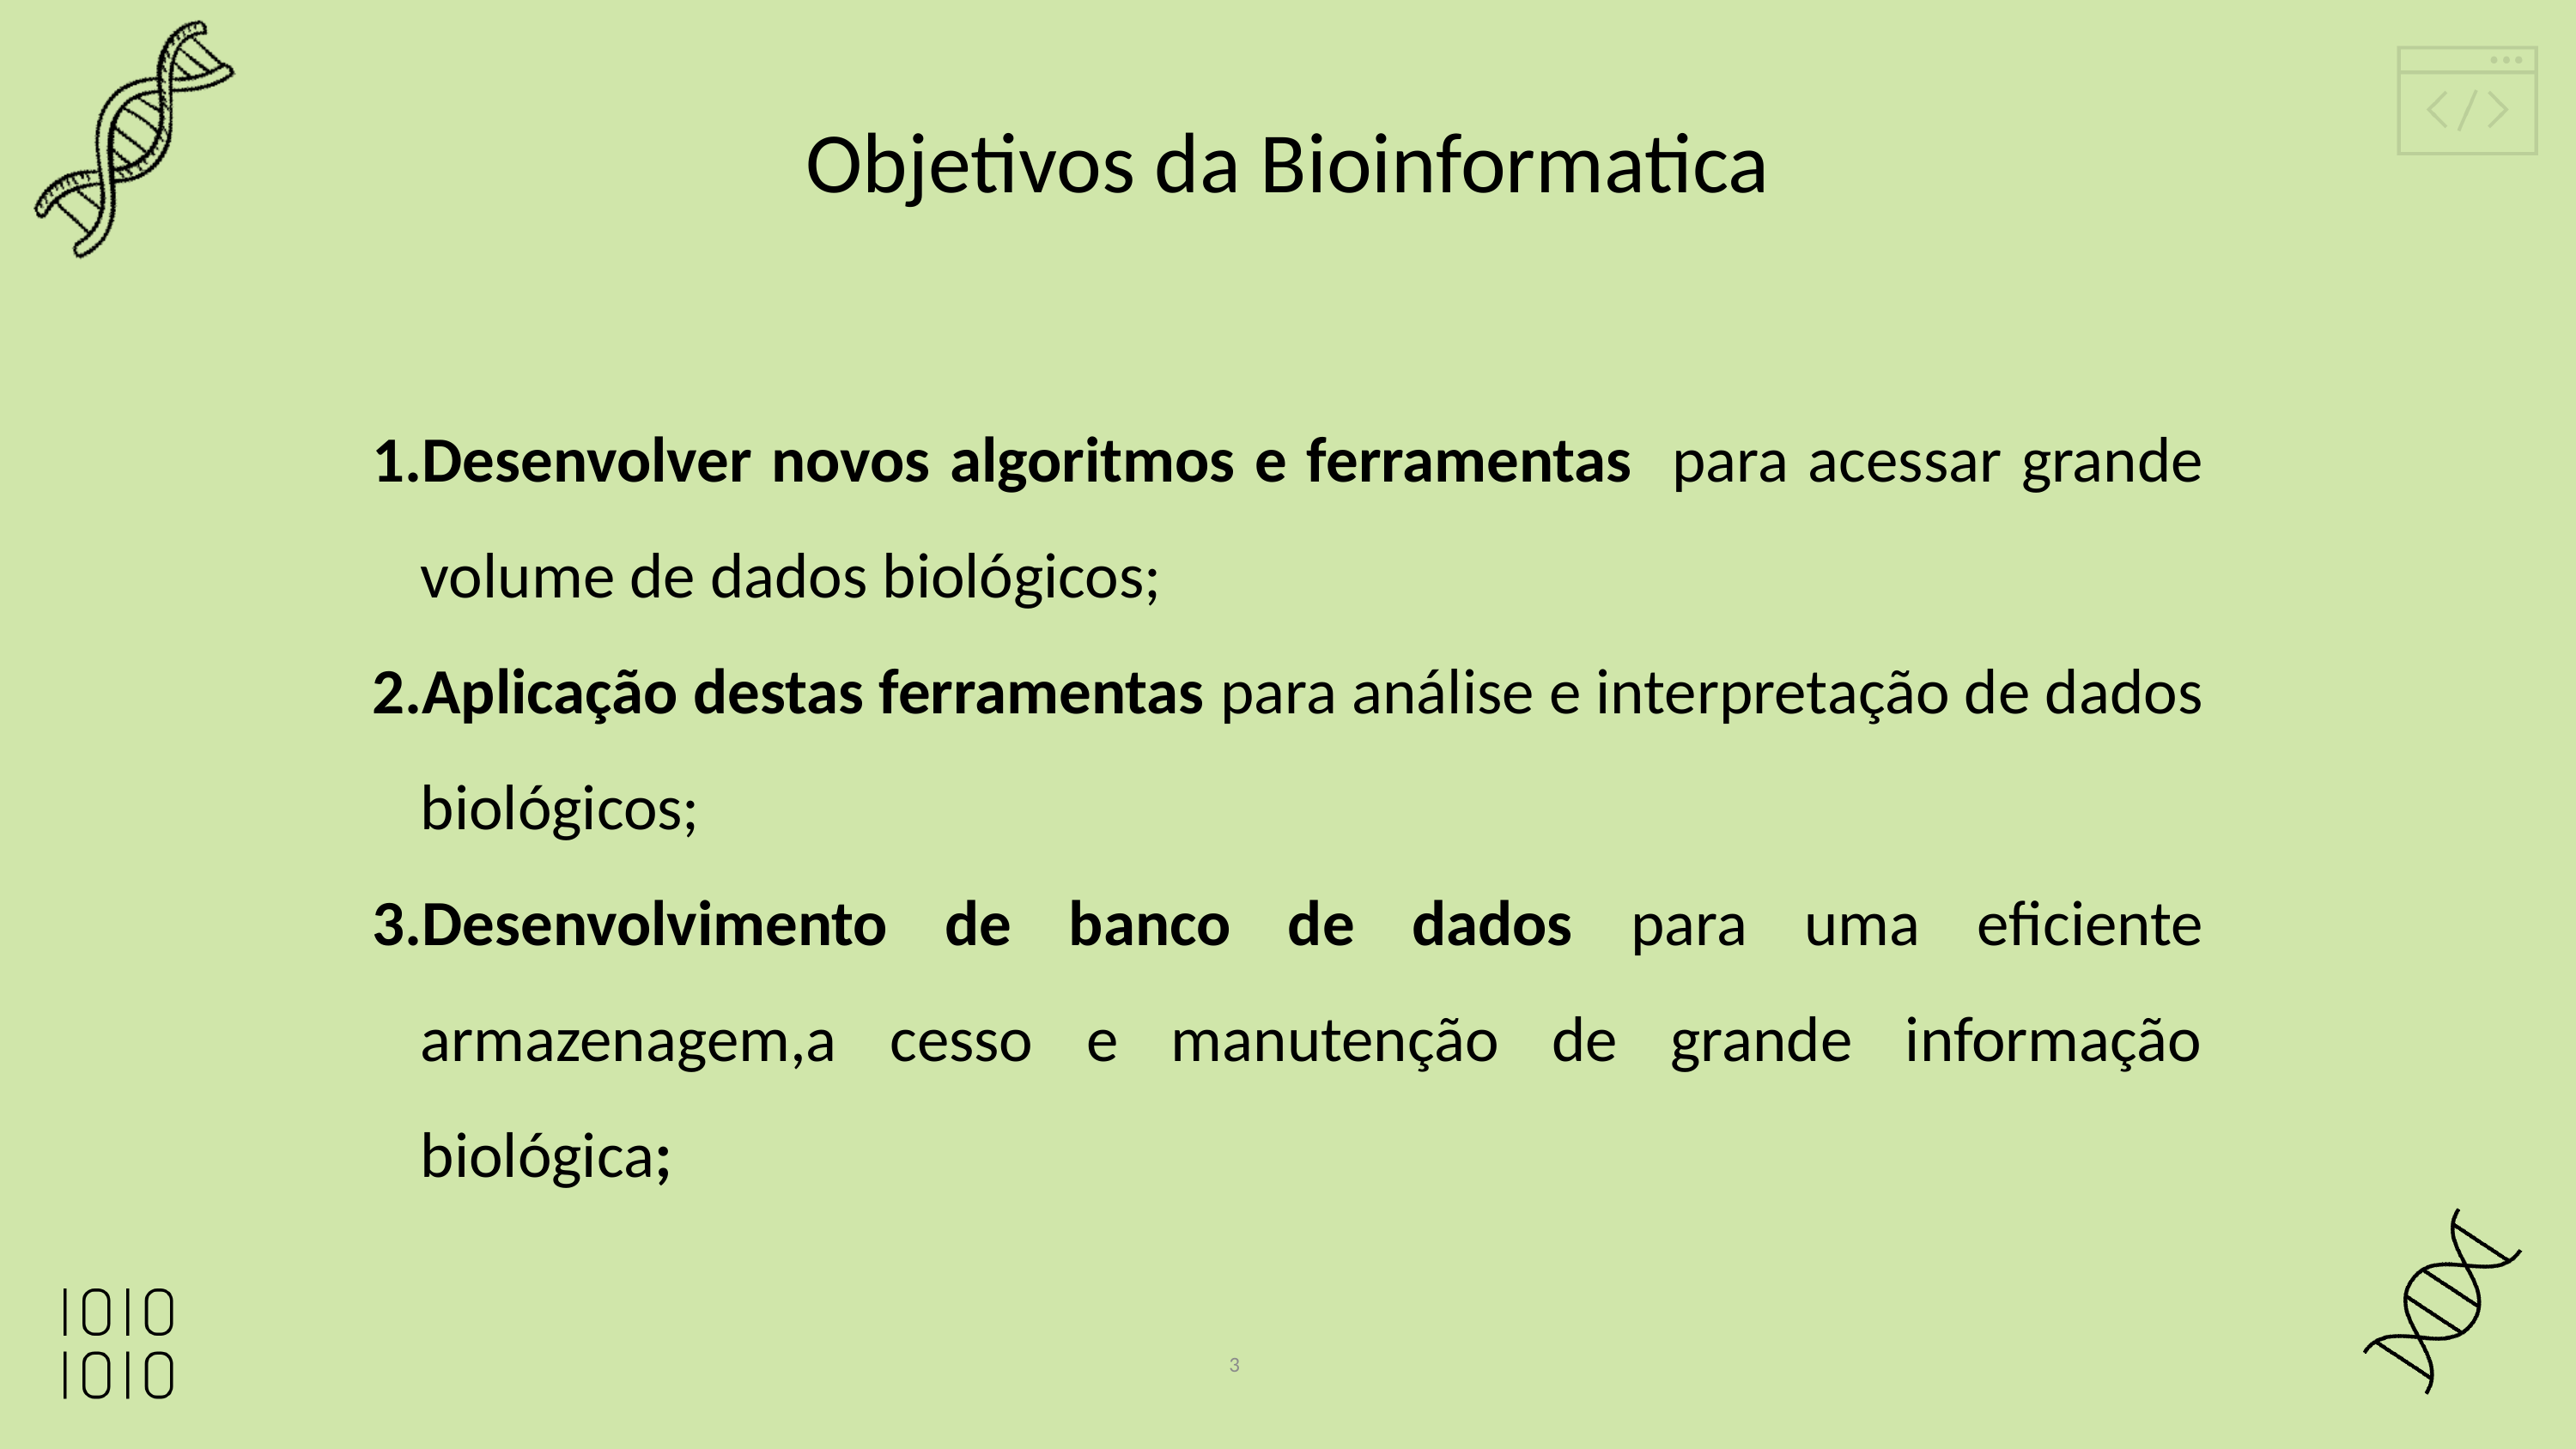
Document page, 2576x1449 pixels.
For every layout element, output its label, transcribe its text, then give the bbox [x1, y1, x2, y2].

text_box Desenvolver novos algoritmos e ferramentas para acessar grande volume de dados biológicos; Aplicação destas ferramentas para análise e interpretação de dados biológicos; Desenvolvimento de banco de dados para uma eficiente armazenagem,a cesso e manutenção de grande informação biológica; [359, 373, 2217, 1197]
picture [2313, 1172, 2571, 1430]
picture [2382, 15, 2553, 185]
slide_number 3 [952, 1337, 1254, 1390]
text_box Objetivos da Bioinformatica [638, 100, 1938, 216]
picture [42, 1268, 194, 1419]
picture [0, 0, 289, 295]
